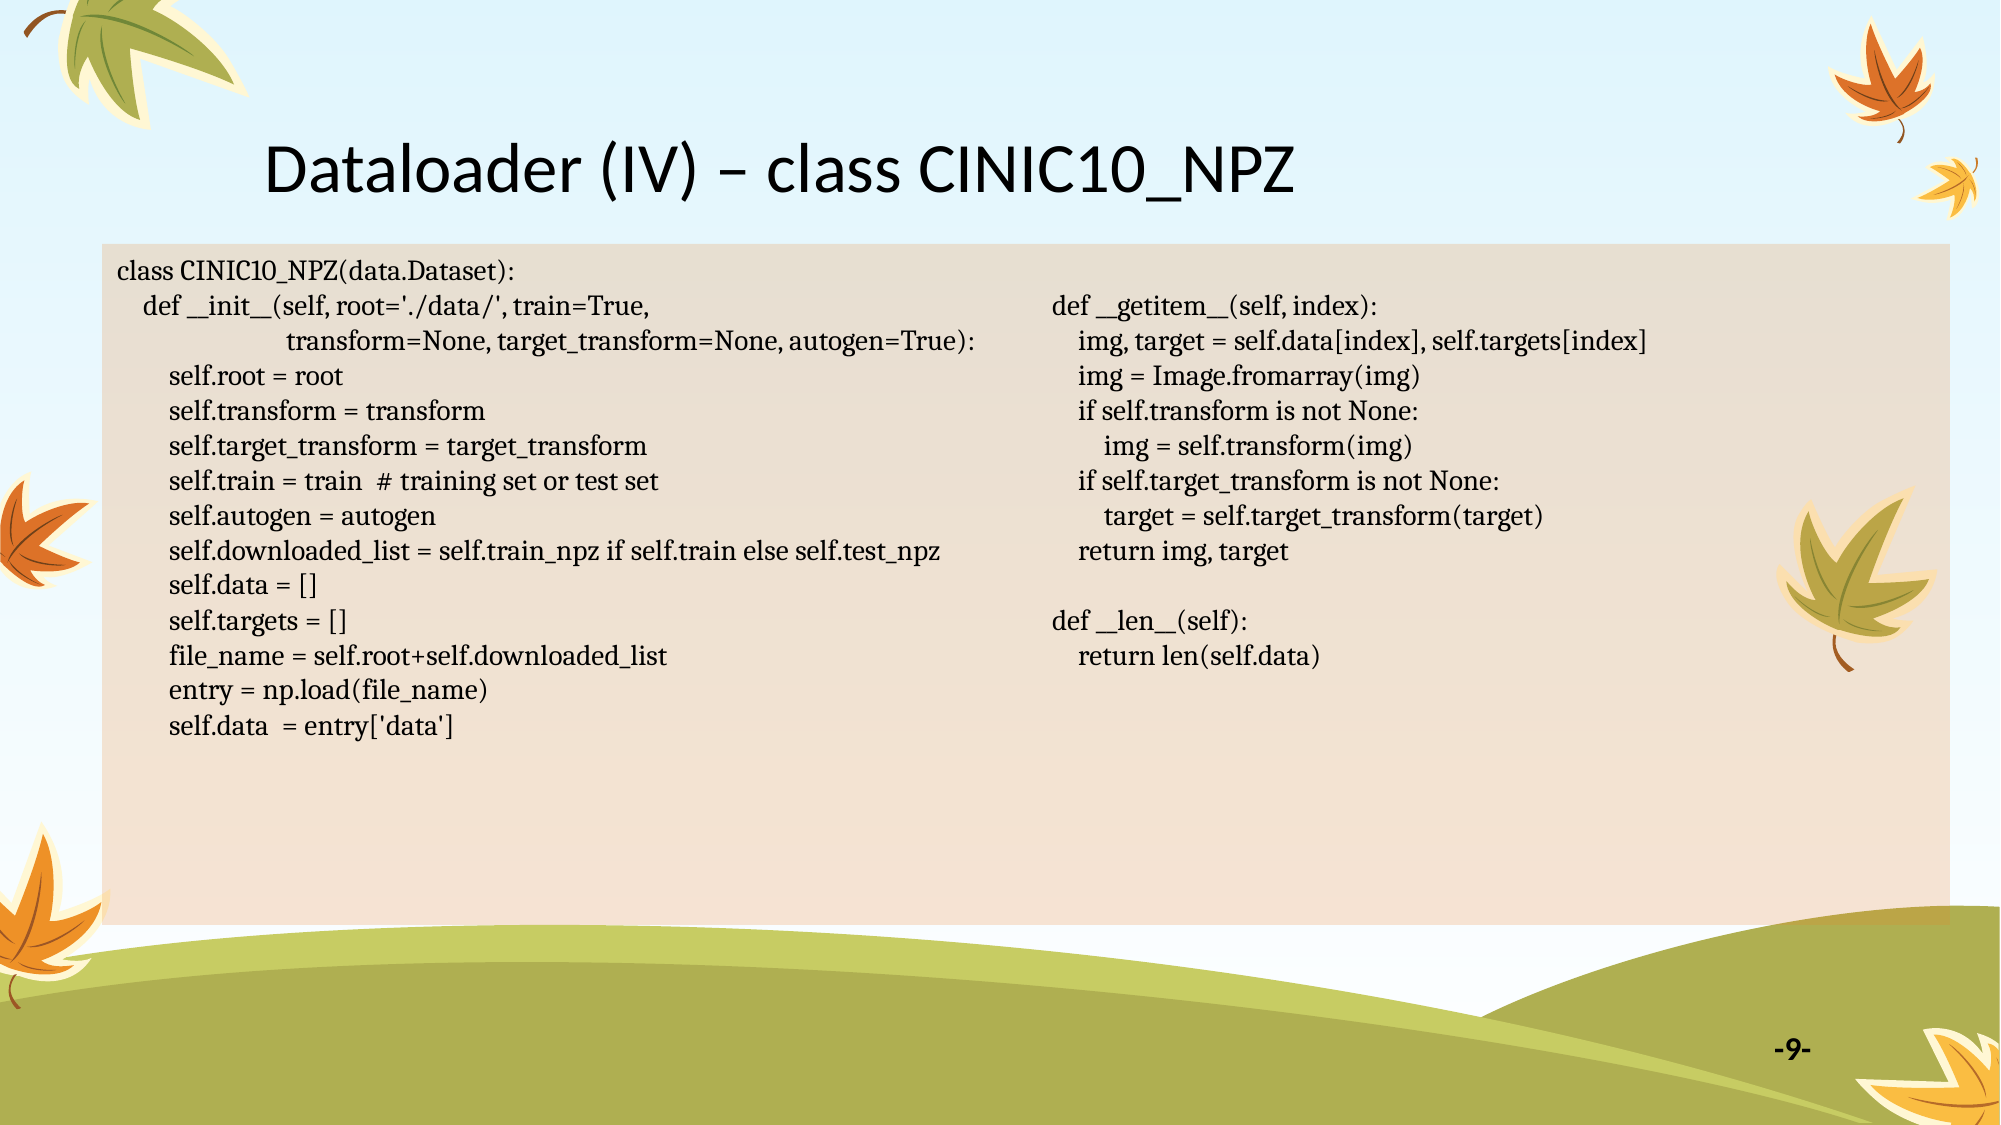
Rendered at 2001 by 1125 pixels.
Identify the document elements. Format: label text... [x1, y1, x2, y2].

list class CINIC10_NPZ(data.Dataset): def __init__(self, root='./data/', train=True, transform=None, target_transform=None, autogen=True): self.root = root self.transform = transform self.target_transform = target_transform self.train = train # training set or test set self.autogen = autogen self.downloaded_list = self.train_npz if self.train else self.test_npz self.data = [] self.targets = [] file_name = self.root+self.downloaded_list entry = np.load(file_name) self.data = entry['data'] def __getitem__(self, index): img, target = self.data[index], self.targets[index] img = Image.fromarray(img) if self.transform is not None: img = self.transform(img) if self.target_transform is not None: target = self.target_transform(target) return img, target def __len__(self): return len(self.data) [102, 243, 1950, 925]
title Dataloader (IV) – class CINIC10_NPZ [249, 12, 1749, 216]
